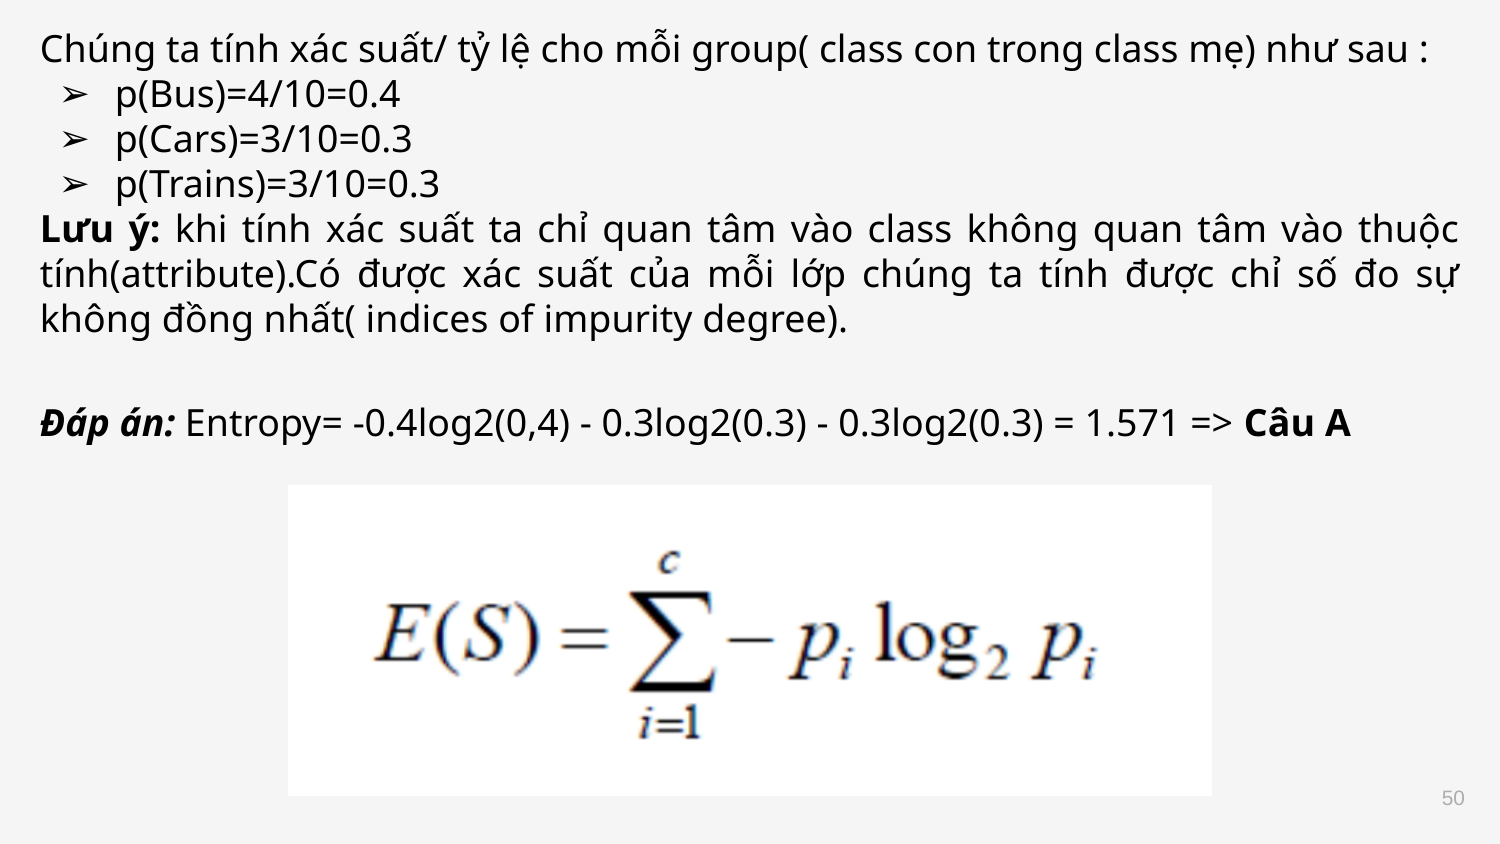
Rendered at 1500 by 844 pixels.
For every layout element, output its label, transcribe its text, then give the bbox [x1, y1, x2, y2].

text_box Đáp án: Entropy= -0.4log2(0,4) - 0.3log2(0.3) - 0.3log2(0.3) = 1.571 => Câu A [24, 383, 1454, 459]
text_box Chúng ta tính xác suất/ tỷ lệ cho mỗi group( class con trong class mẹ) như sau : p(Bus)=4/10=0.4 p(Cars)=3/10=0.3 p(Trains)=3/10=0.3 Lưu ý: khi tính xác suất ta chỉ quan tâm vào class không quan tâm vào thuộc tính(attribute).Có được xác suất của mỗi lớp chúng ta tính được chỉ số đo sự không đồng nhất( indices of impurity degree). [24, 9, 1476, 355]
picture [288, 485, 1212, 797]
slide_number ‹#› [1389, 764, 1480, 830]
